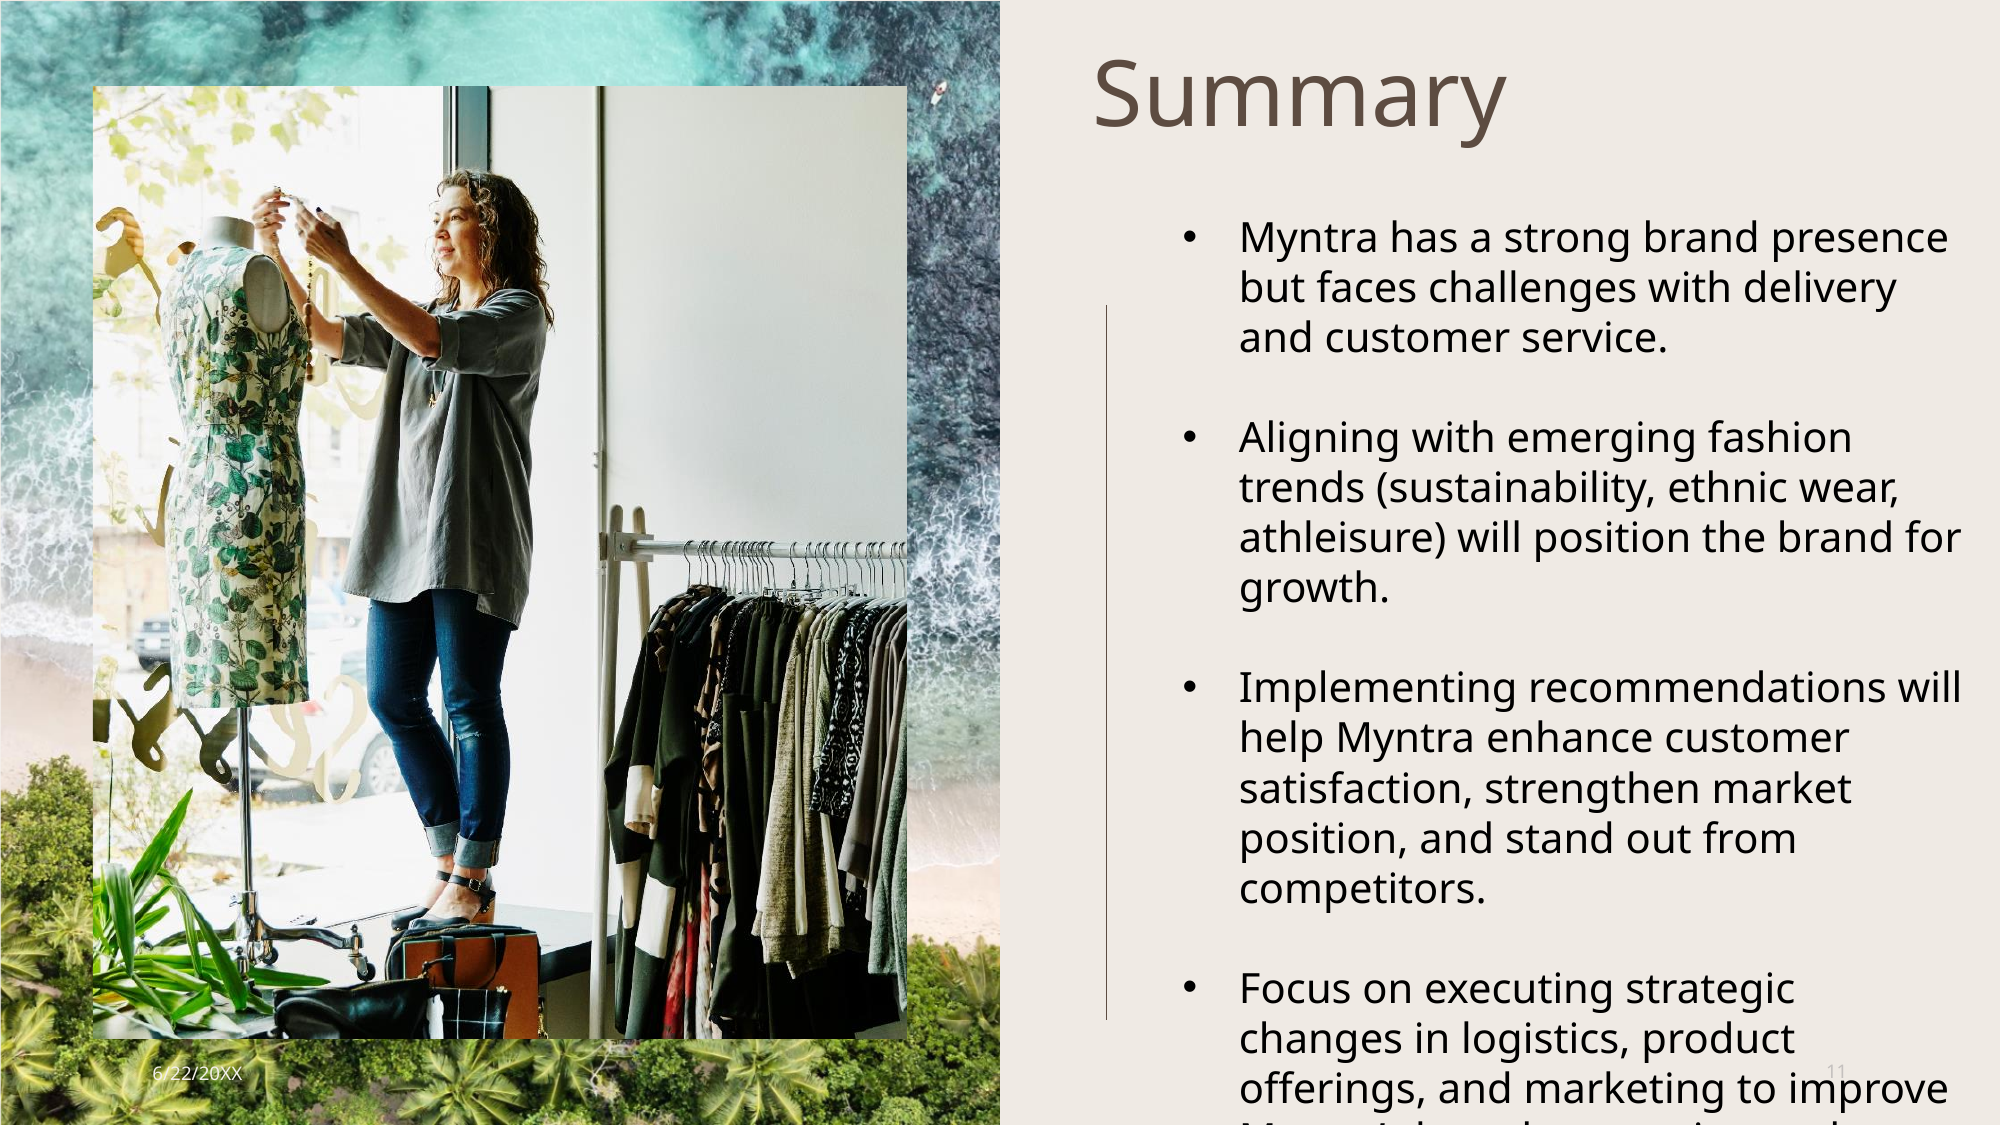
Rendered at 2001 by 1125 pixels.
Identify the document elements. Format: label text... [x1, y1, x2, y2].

text_box Myntra has a strong brand presence but faces challenges with delivery and customer service. Aligning with emerging fashion trends (sustainability, ethnic wear, athleisure) will position the brand for growth. Implementing recommendations will help Myntra enhance customer satisfaction, strengthen market position, and stand out from competitors. Focus on executing strategic changes in logistics, product offerings, and marketing to improve Myntra’s brand perception and market share. [1092, 158, 1980, 1125]
picture [1, 2, 999, 1124]
title Summary [1092, 0, 1849, 155]
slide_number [137, 1042, 588, 1103]
